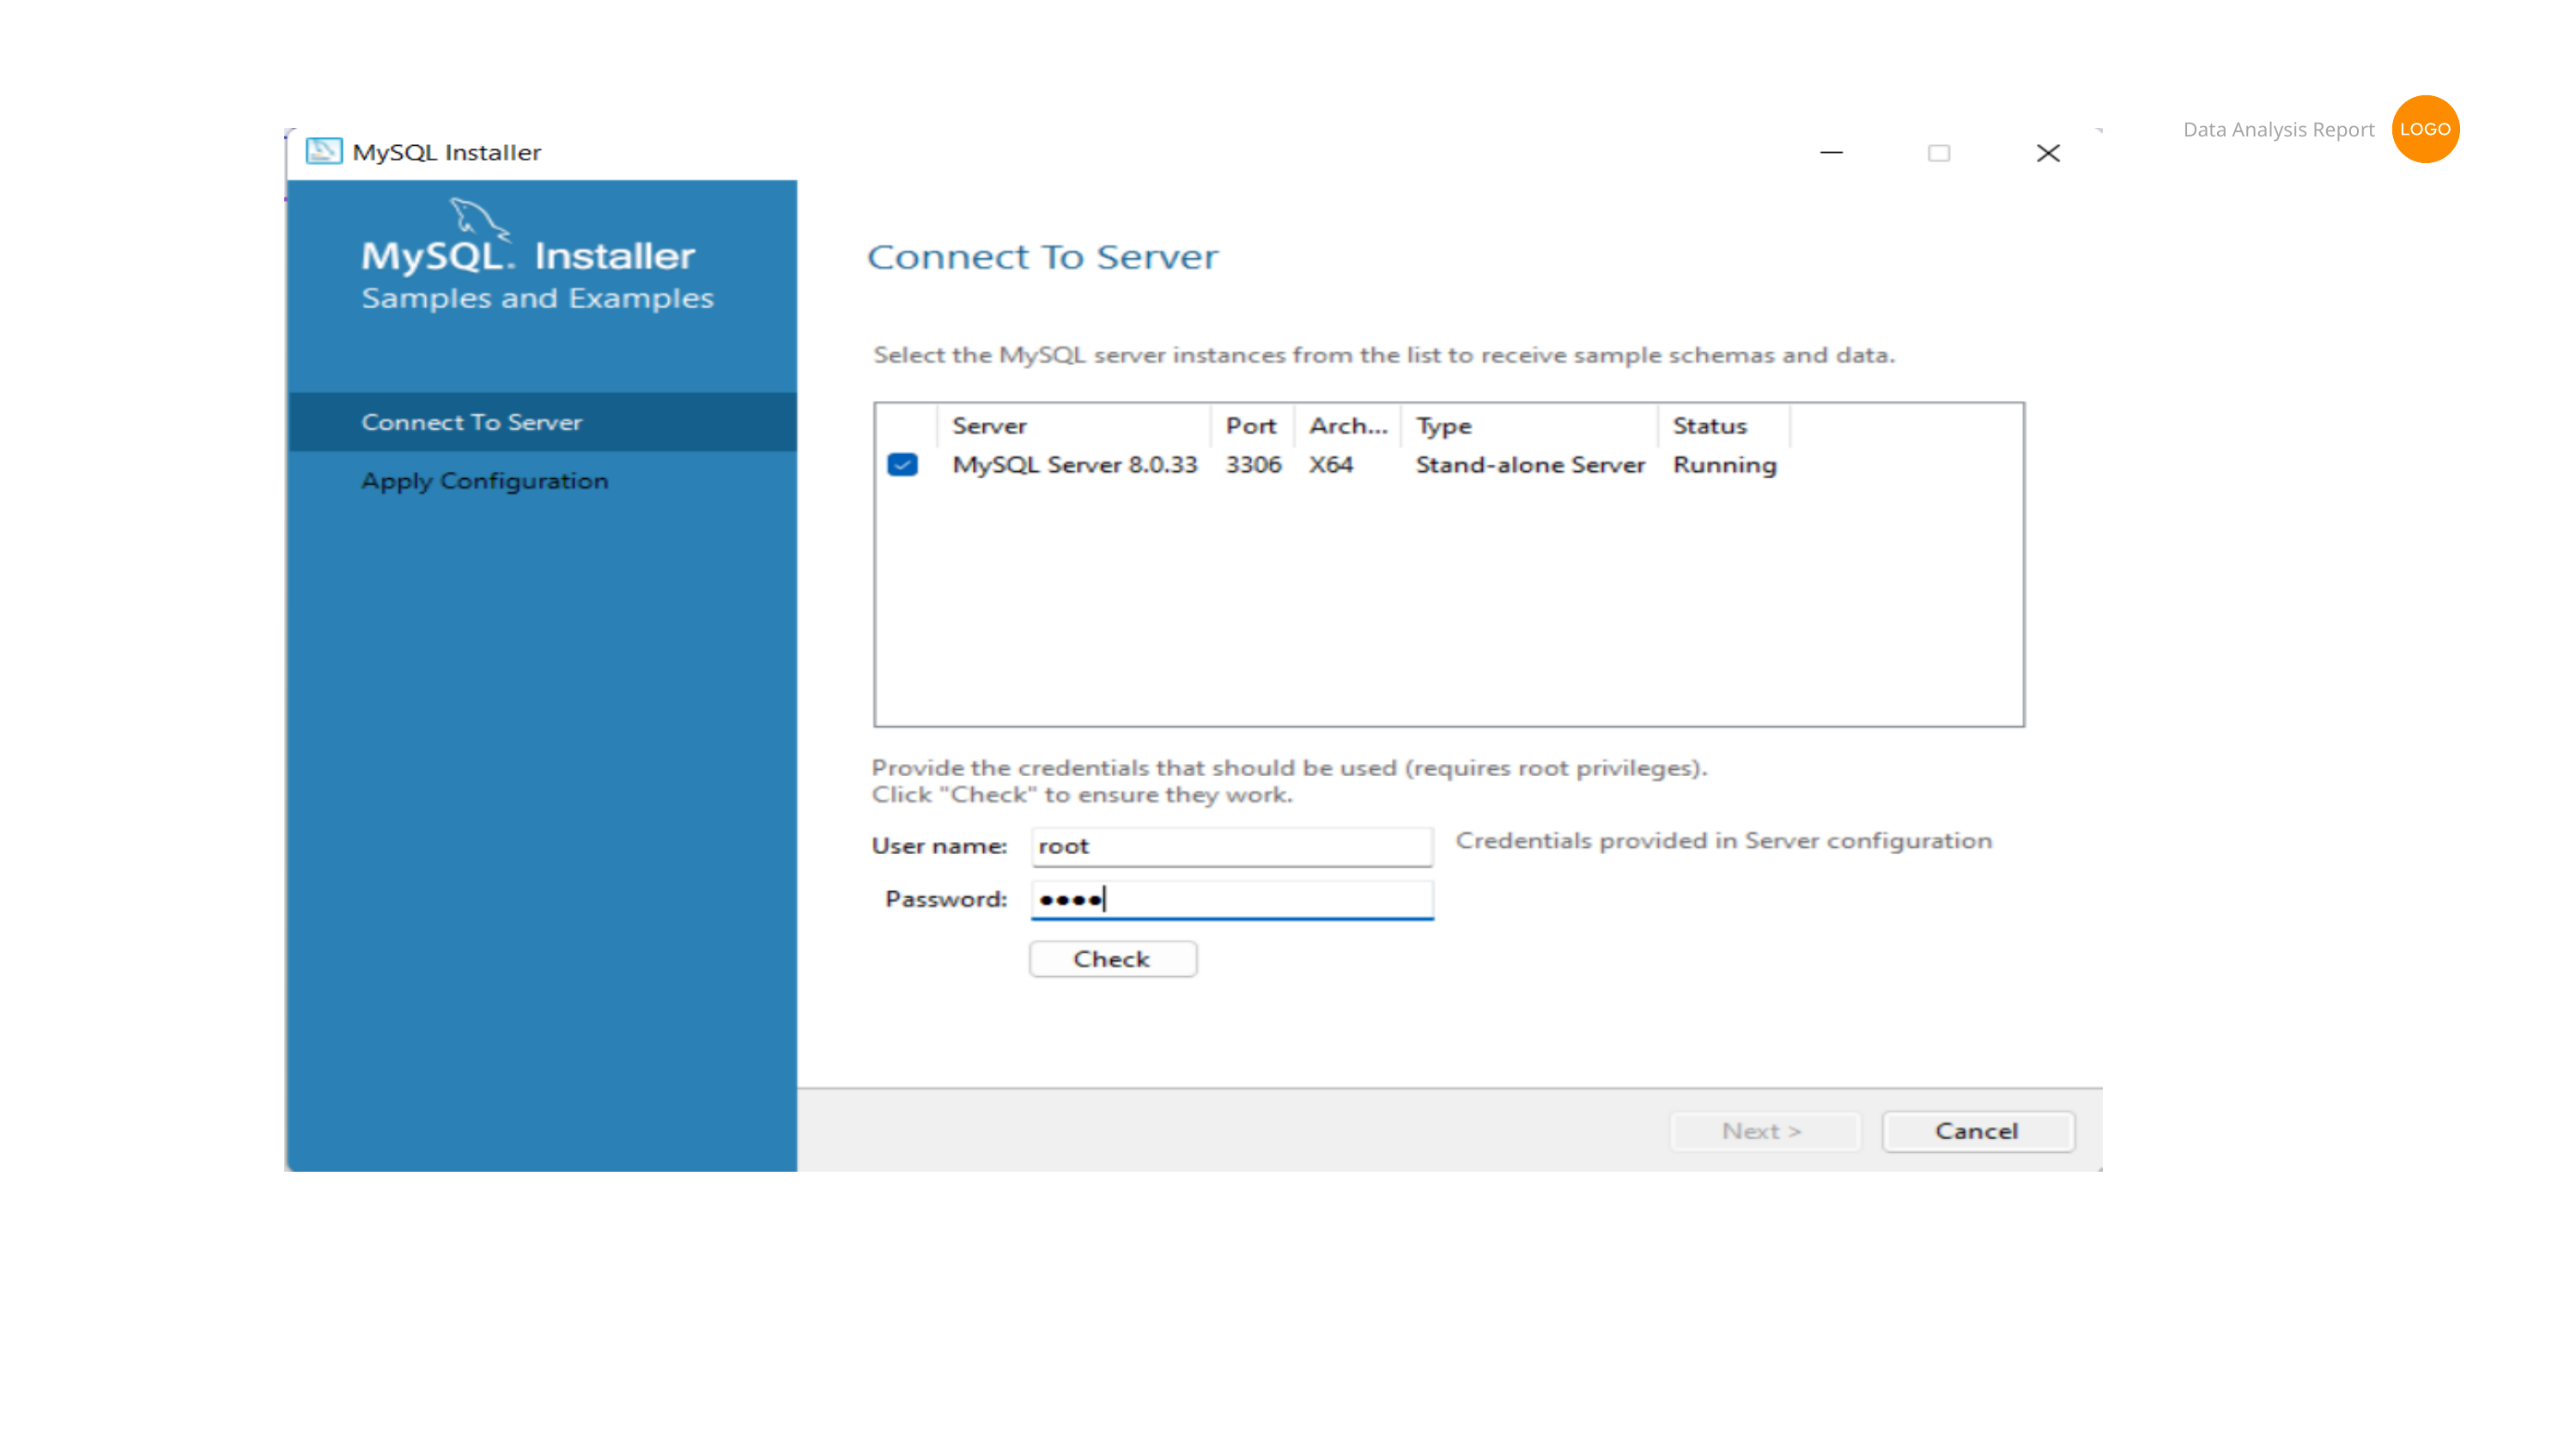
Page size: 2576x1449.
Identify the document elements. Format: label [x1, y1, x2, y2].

picture [284, 128, 2103, 1172]
